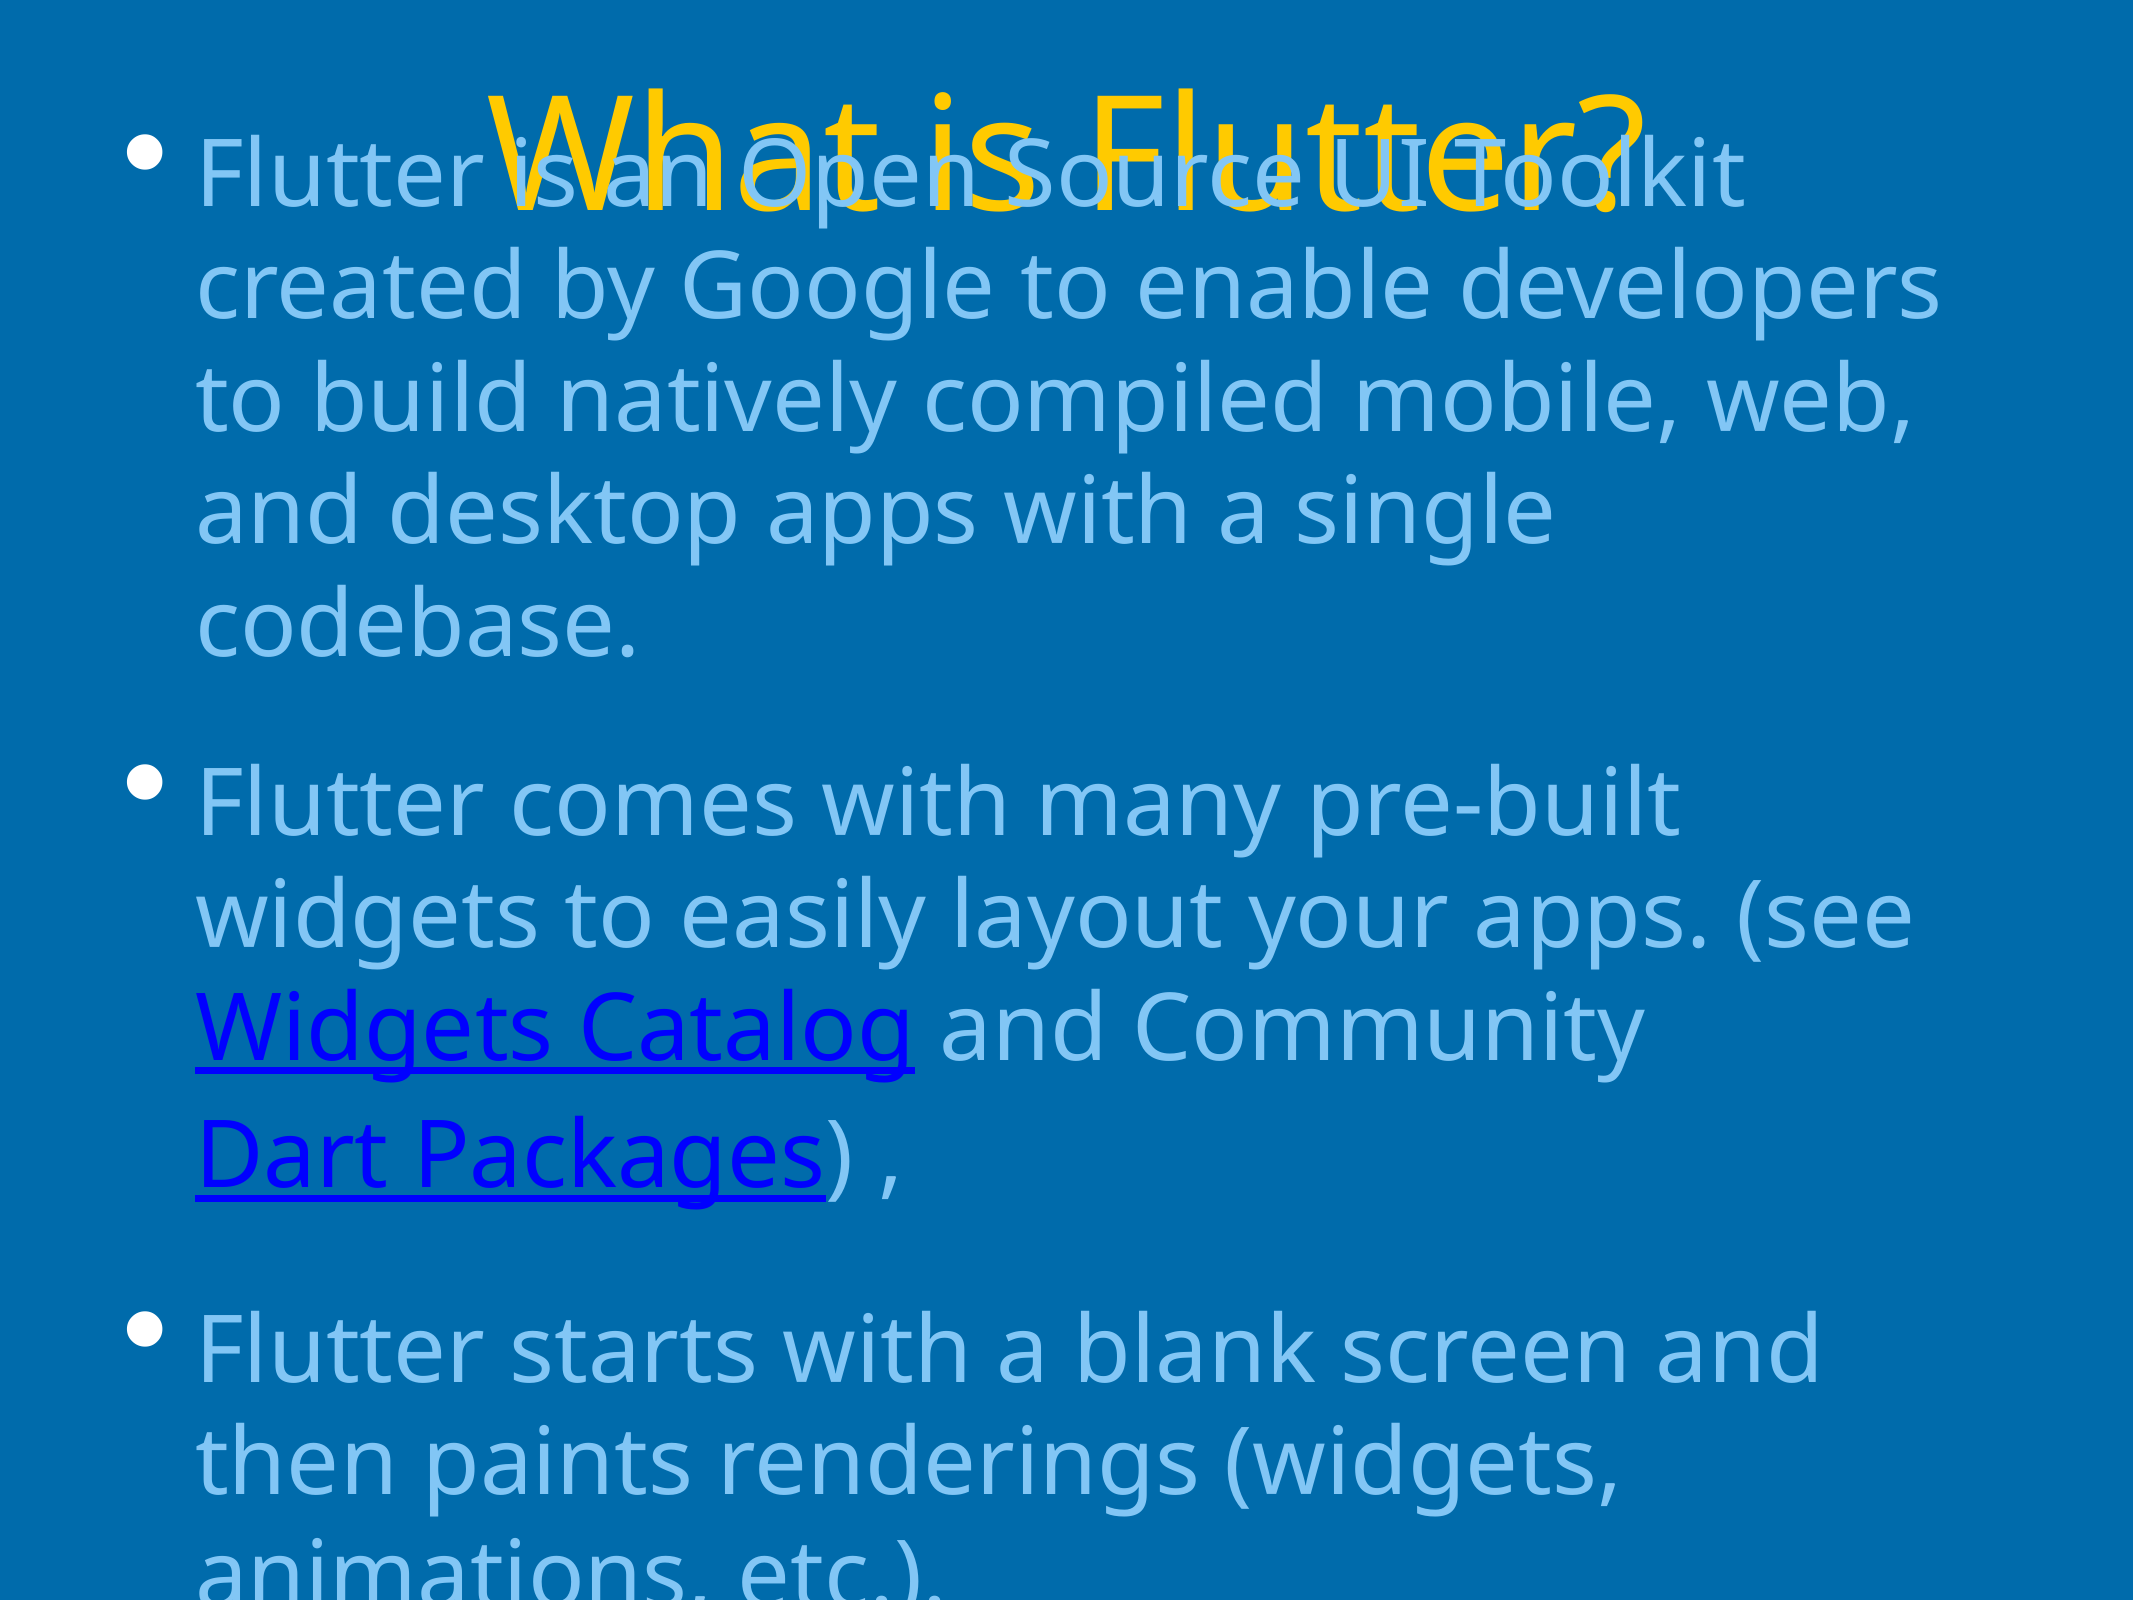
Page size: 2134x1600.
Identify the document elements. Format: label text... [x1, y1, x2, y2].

list Flutter is an Open Source UI Toolkit created by Google to enable developers to build natively compiled mobile, web, and desktop apps with a single codebase. Flutter comes with many pre-built widgets to easily layout your apps. (see Widgets Catalog and Community Dart Packages) , Flutter starts with a blank screen and then paints renderings (widgets, animations, etc.). [113, 220, 2020, 1518]
title What is Flutter? [155, 41, 1978, 220]
